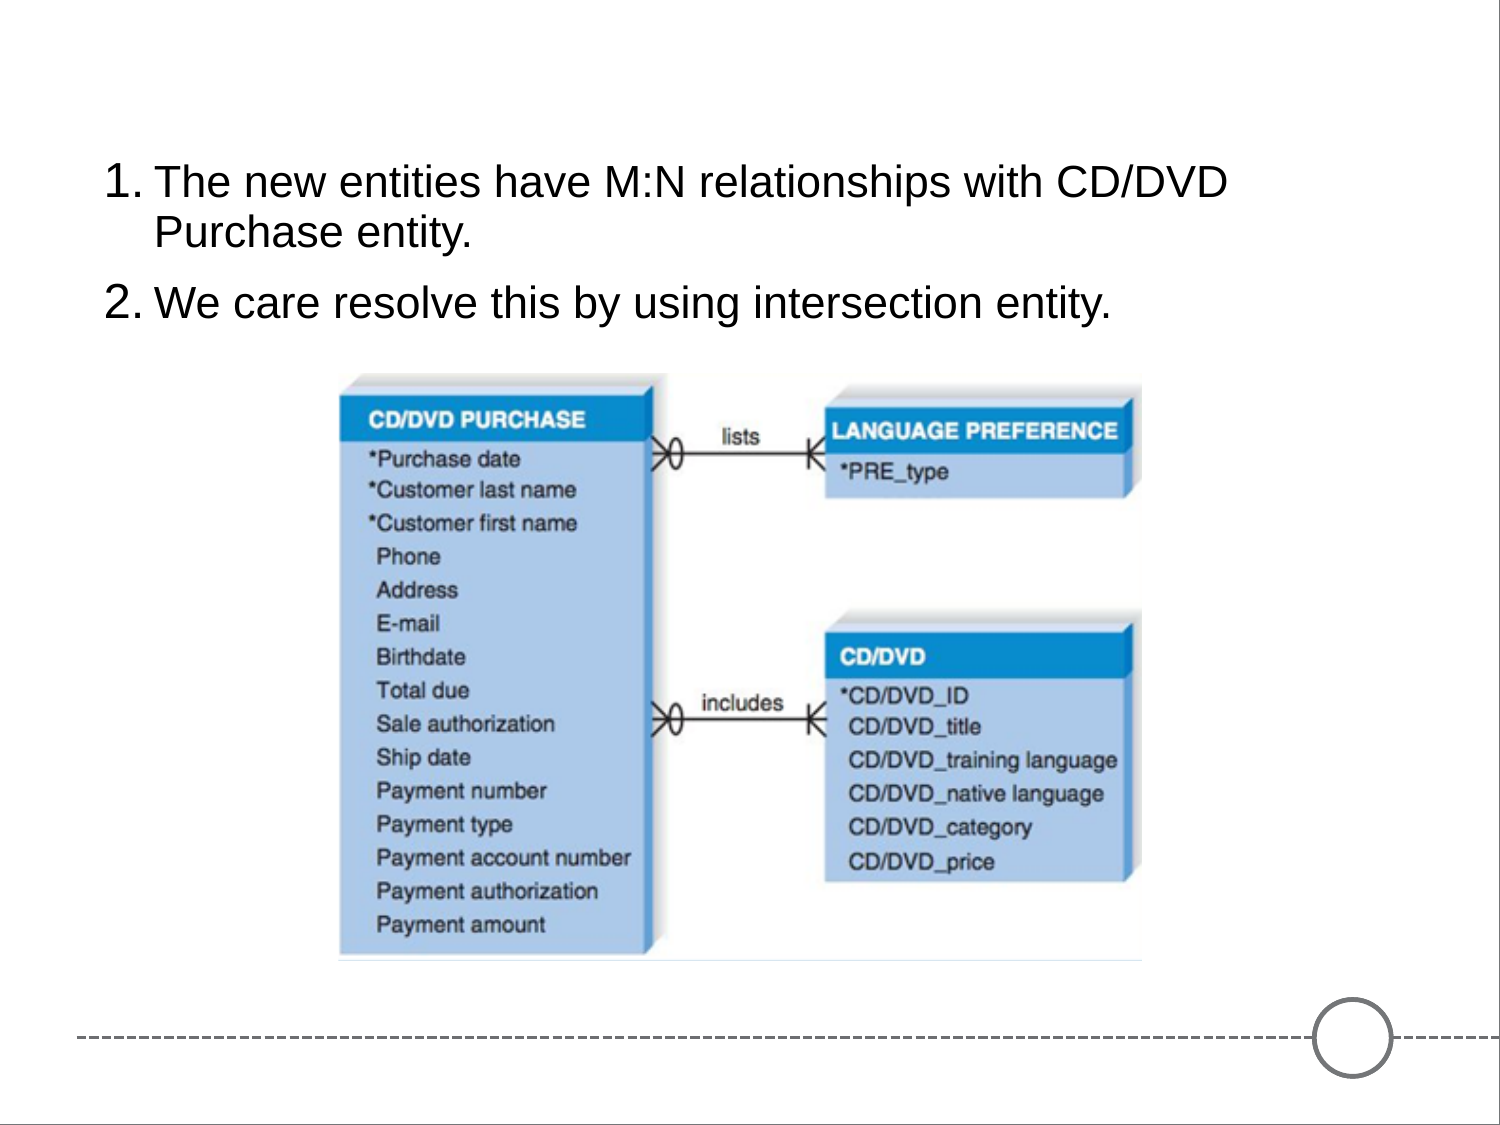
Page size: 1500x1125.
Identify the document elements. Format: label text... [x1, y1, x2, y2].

list The new entities have M:N relationships with CD/DVD Purchase entity. We care resolve this by using intersection entity. [88, 149, 1392, 337]
picture [337, 373, 1143, 961]
